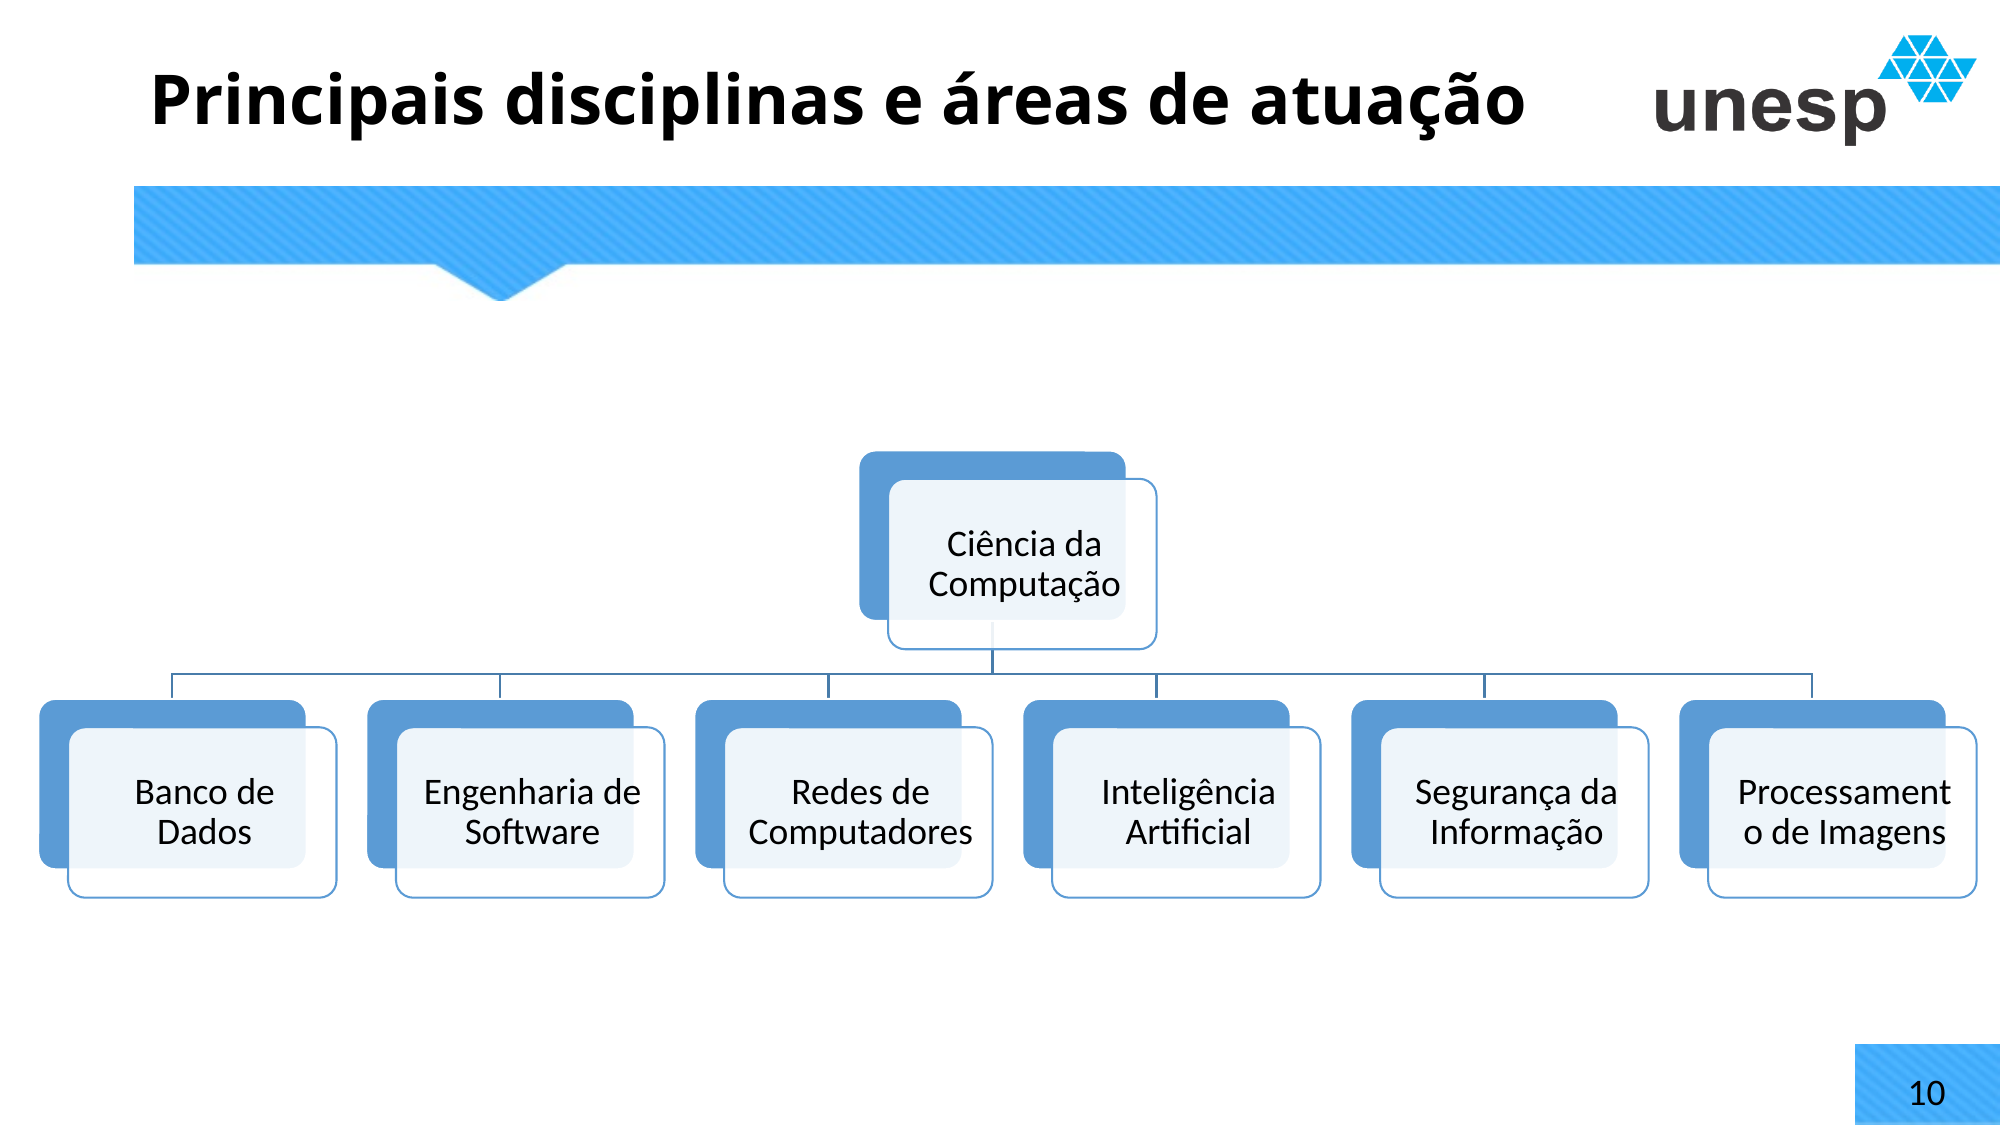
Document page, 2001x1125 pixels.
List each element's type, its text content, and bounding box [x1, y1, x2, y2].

picture [1656, 35, 1977, 146]
picture [134, 186, 2000, 301]
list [37, 285, 1977, 1064]
title Principais disciplinas e áreas de atuação [134, 22, 1551, 182]
picture [1855, 1044, 2000, 1125]
